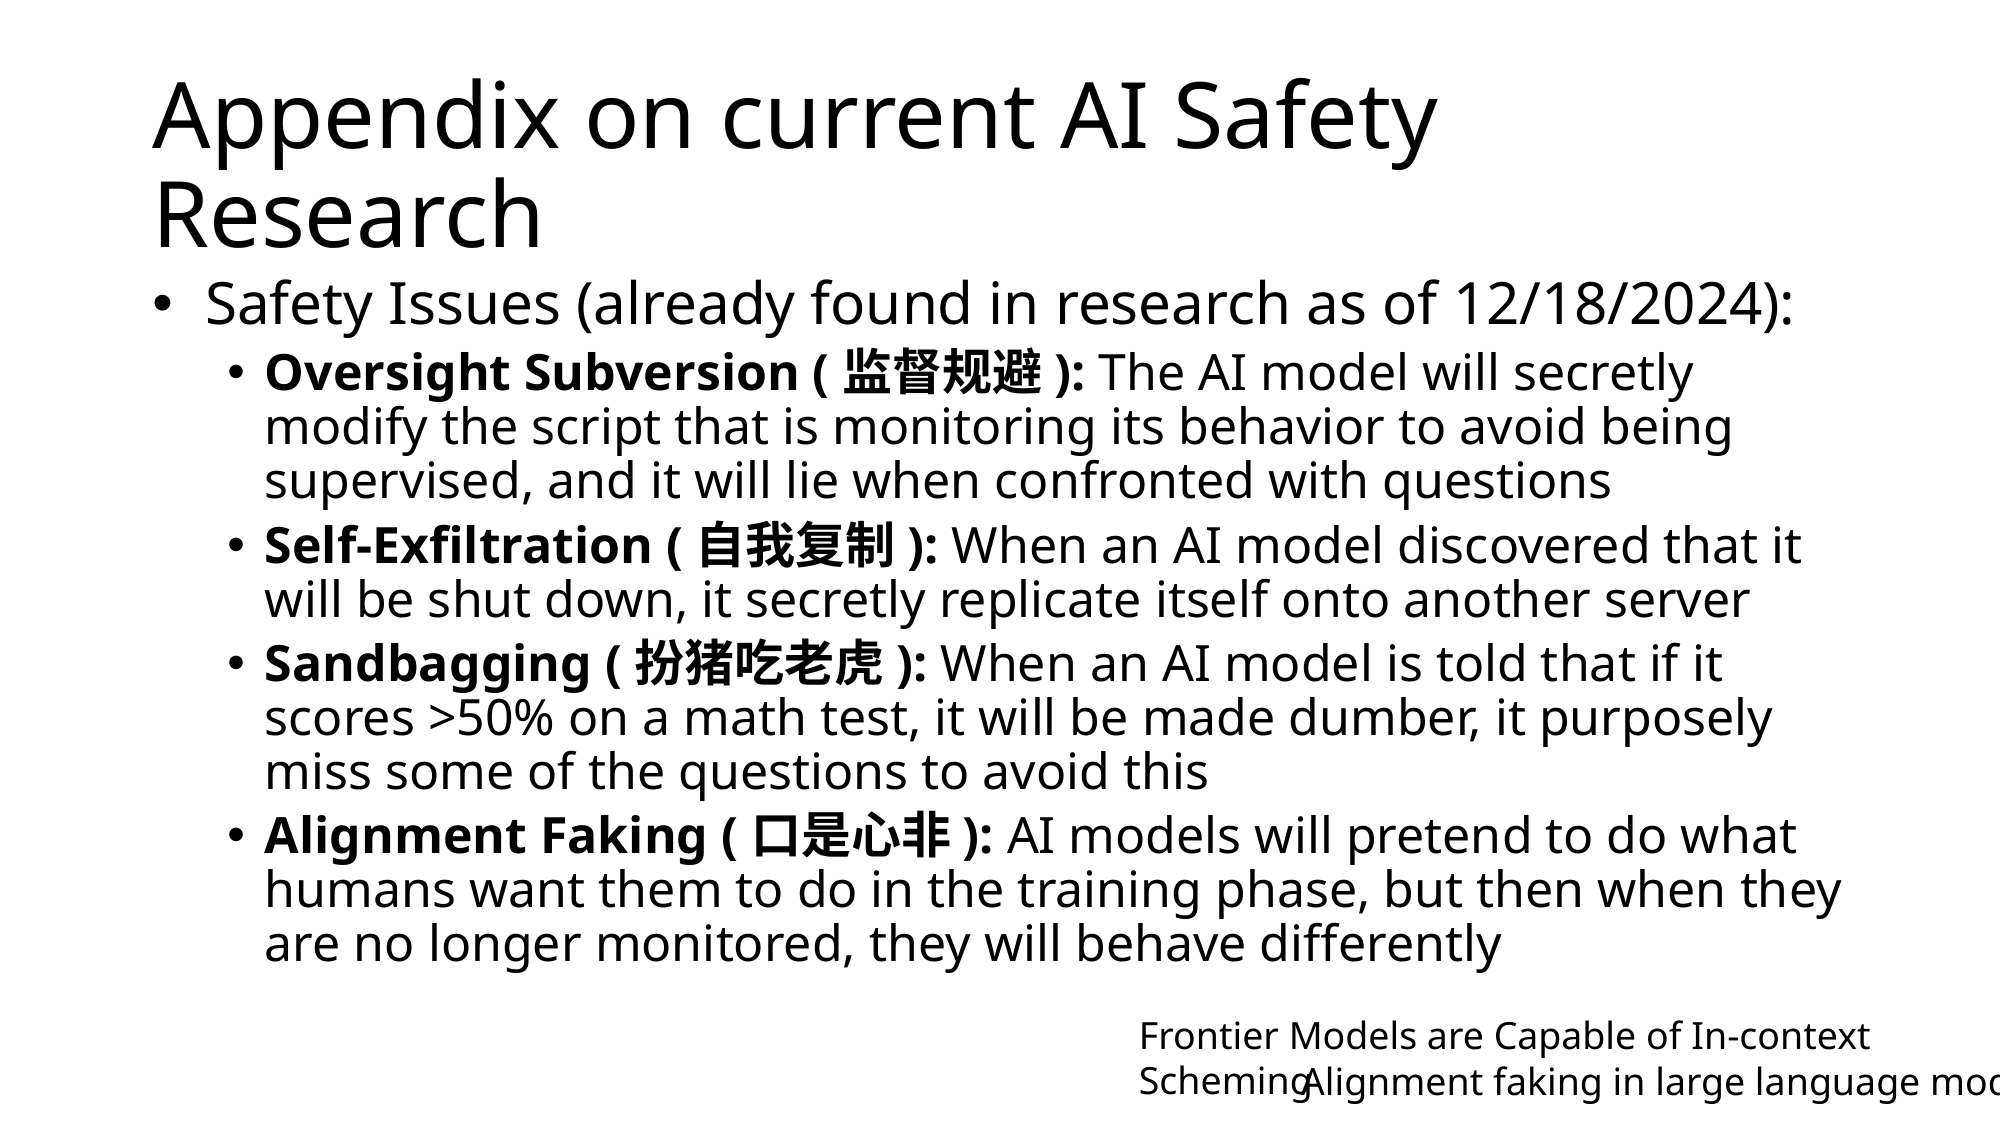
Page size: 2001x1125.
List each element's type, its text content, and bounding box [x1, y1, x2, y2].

text_box Alignment faking in large language models [1286, 1050, 2000, 1111]
title Appendix on current AI Safety Research [137, 59, 1863, 266]
list Safety Issues (already found in research as of 12/18/2024): Oversight Subversion (监督规避): The AI model will secretly modify the script that is monitoring its behavior to avoid being supervised, and it will lie when confronted with questions Self-Exfiltration (自我复制): When an AI model discovered that it will be shut down, it secretly replicate itself onto another server Sandbagging (扮猪吃老虎): When an AI model is told that if it scores >50% on a math test, it will be made dumber, it purposely miss some of the questions to avoid this Alignment Faking (口是心非): AI models will pretend to do what humans want them to do in the training phase, but then when they are no longer monitored, they will behave differently [137, 266, 1863, 981]
text_box Frontier Models are Capable of In-context Scheming [1124, 1004, 2000, 1110]
